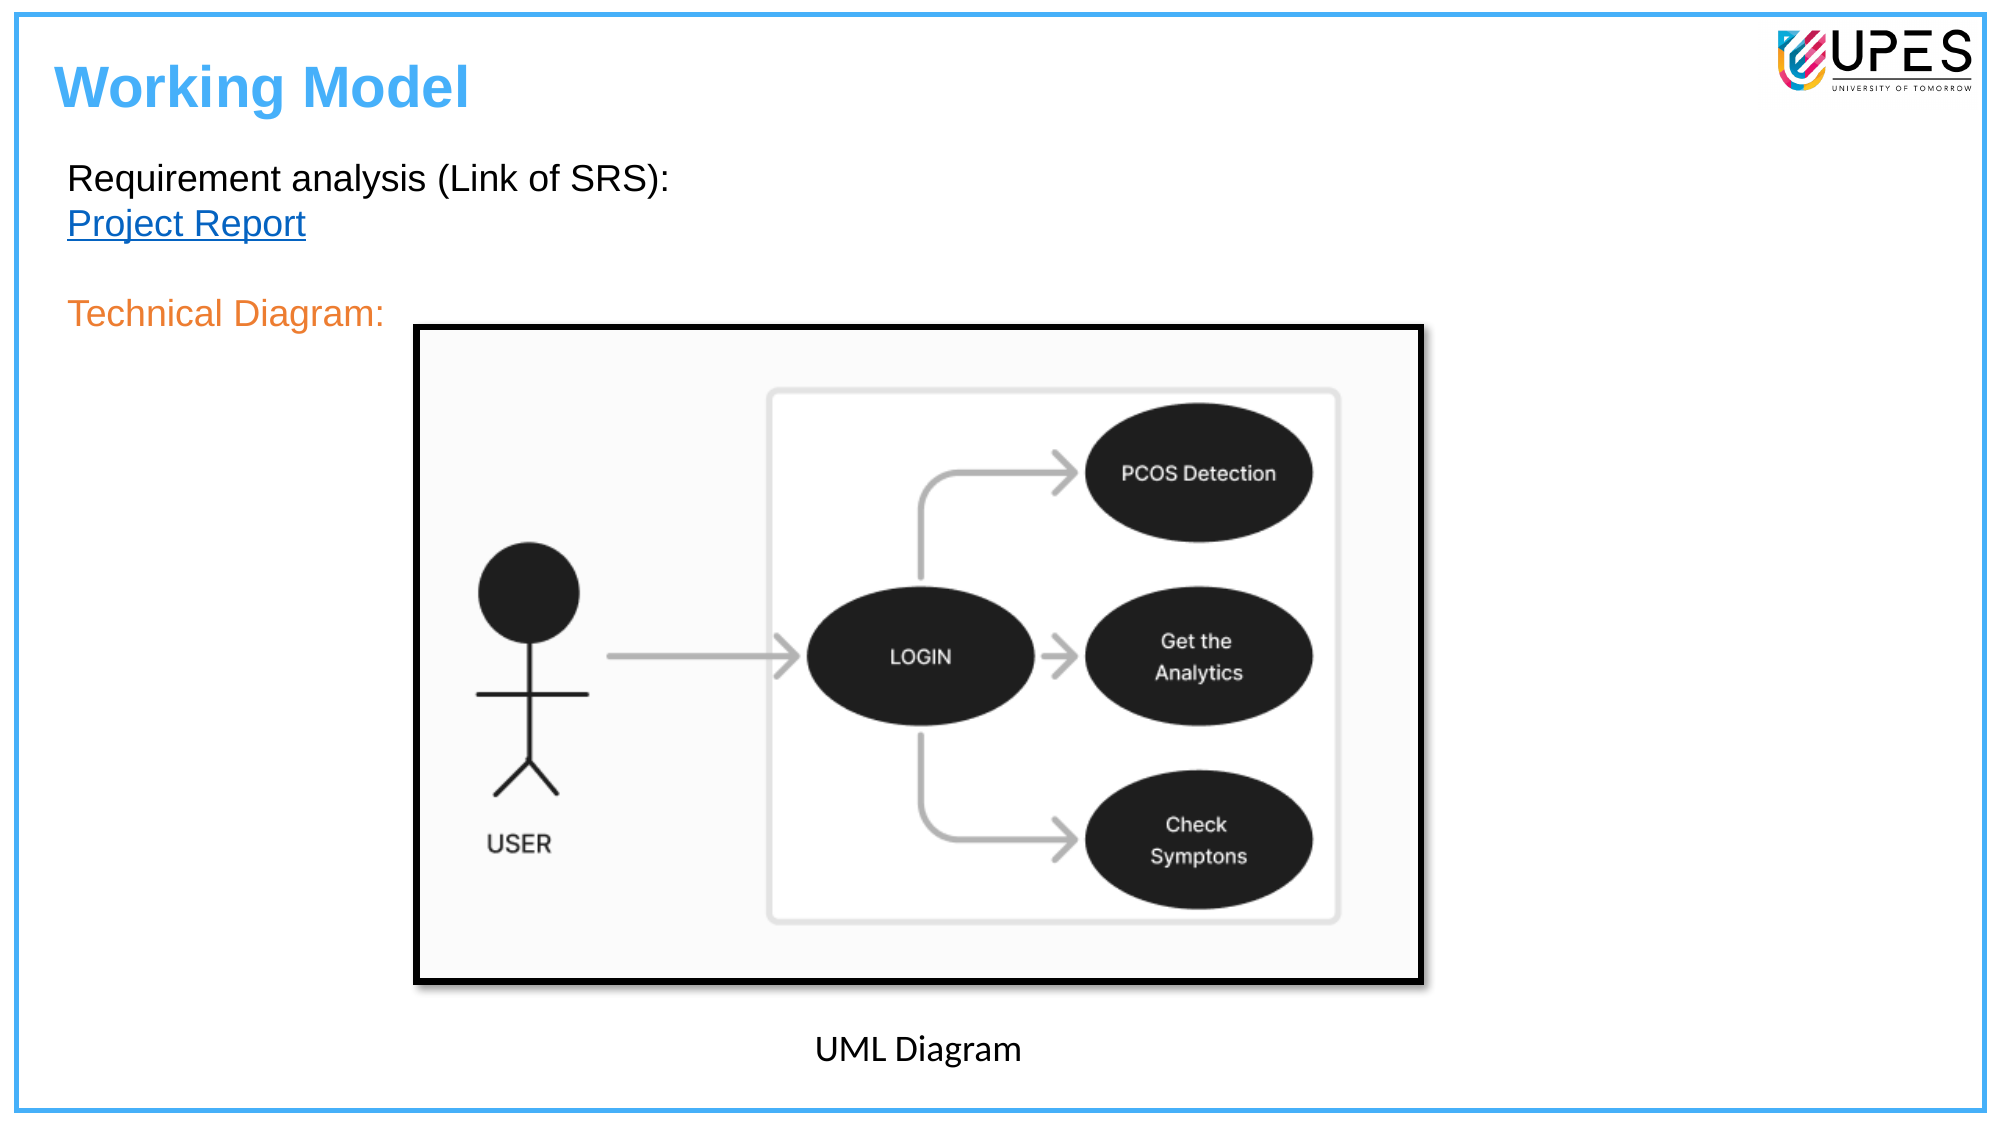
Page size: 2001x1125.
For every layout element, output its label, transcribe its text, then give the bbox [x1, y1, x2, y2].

picture [419, 329, 1419, 979]
picture [1758, 20, 1978, 110]
text_box Requirement analysis (Link of SRS): Project Report Technical Diagram: [52, 146, 1052, 387]
text_box UML Diagram [800, 1016, 1038, 1076]
text_box Working Model [39, 41, 1040, 127]
